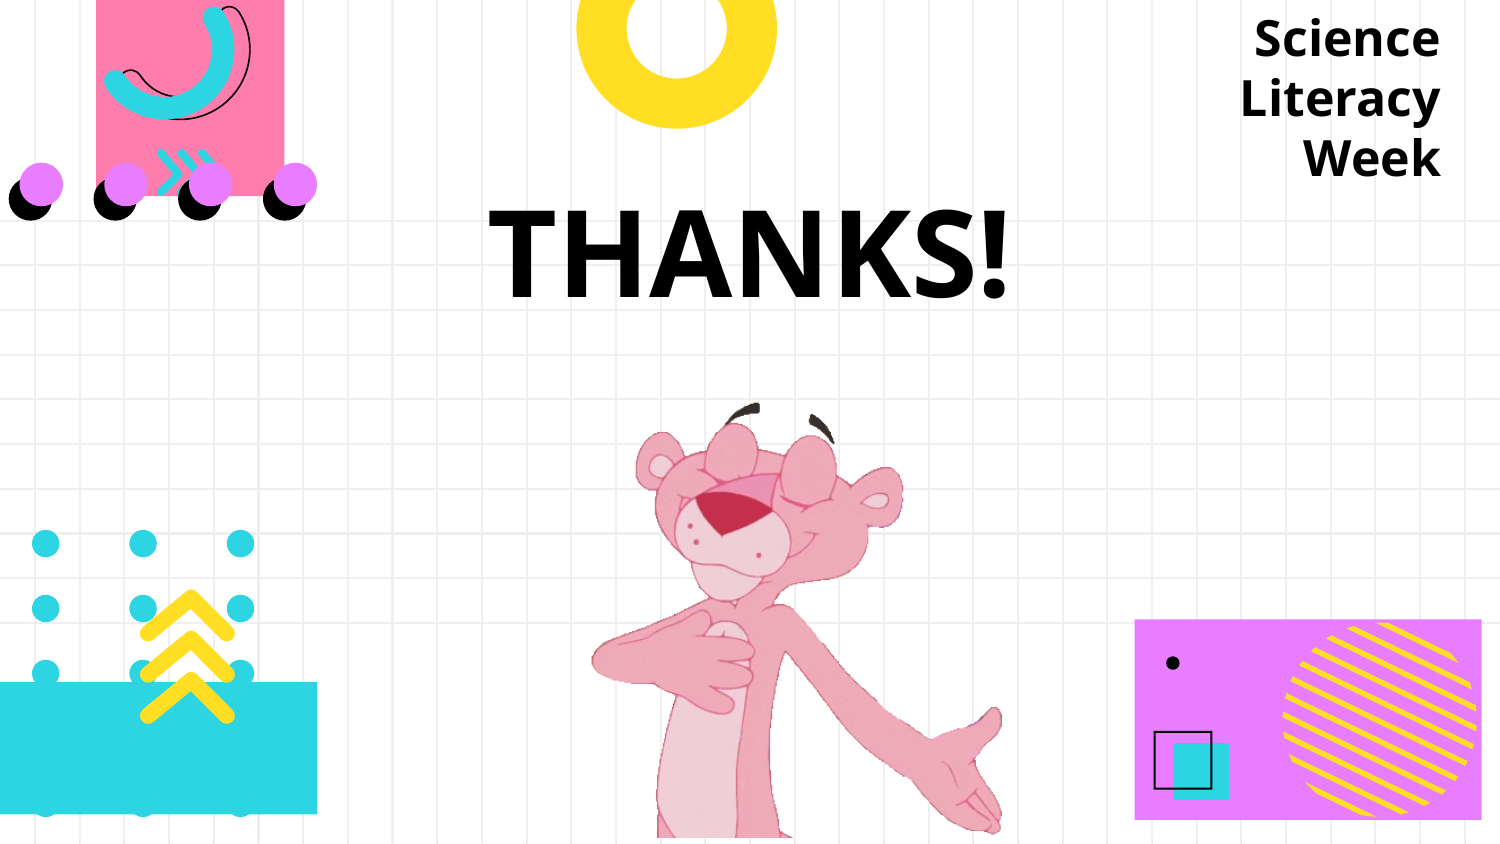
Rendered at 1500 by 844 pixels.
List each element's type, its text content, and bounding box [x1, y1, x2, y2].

title THANKS! [118, 118, 1382, 379]
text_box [0, 162, 318, 815]
subtitle Science Literacy Week [1140, 41, 1456, 153]
picture [510, 329, 1019, 838]
